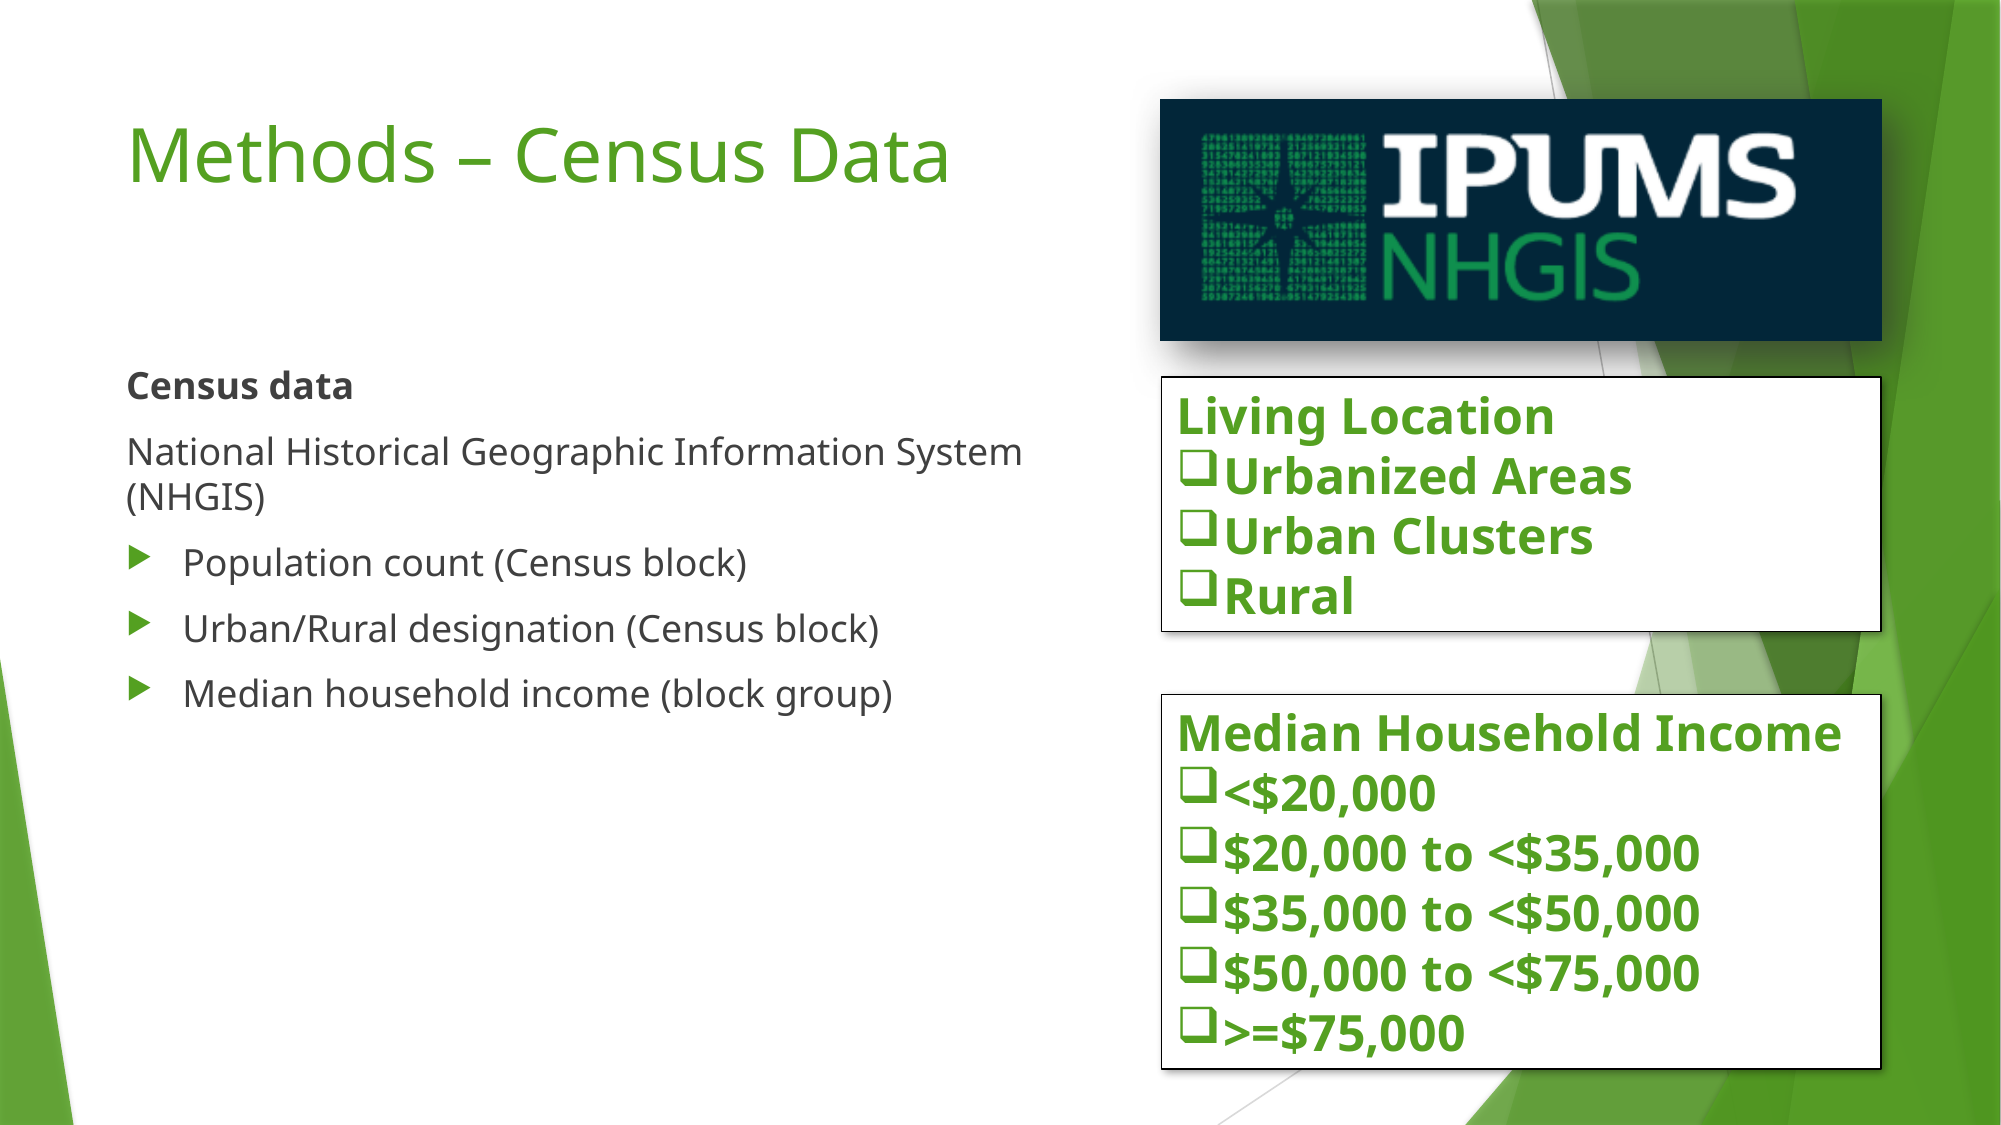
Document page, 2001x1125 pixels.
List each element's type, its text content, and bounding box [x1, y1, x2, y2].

title Methods – Census Data [111, 99, 1155, 317]
table_cell AC [1151, 101, 1159, 317]
text_box Median Household Income <$20,000 $20,000 to <$35,000 $35,000 to <$50,000 $50,000 to <$75,000 >=$75,000 [1161, 694, 1882, 1070]
text_box Living Location Urbanized Areas Urban Clusters Rural [1161, 376, 1882, 632]
list Census data National Historical Geographic Information System (NHGIS) Population count (Census block) Urban/Rural designation (Census block) Median household income (block group) [111, 354, 1058, 992]
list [1159, 99, 1882, 342]
